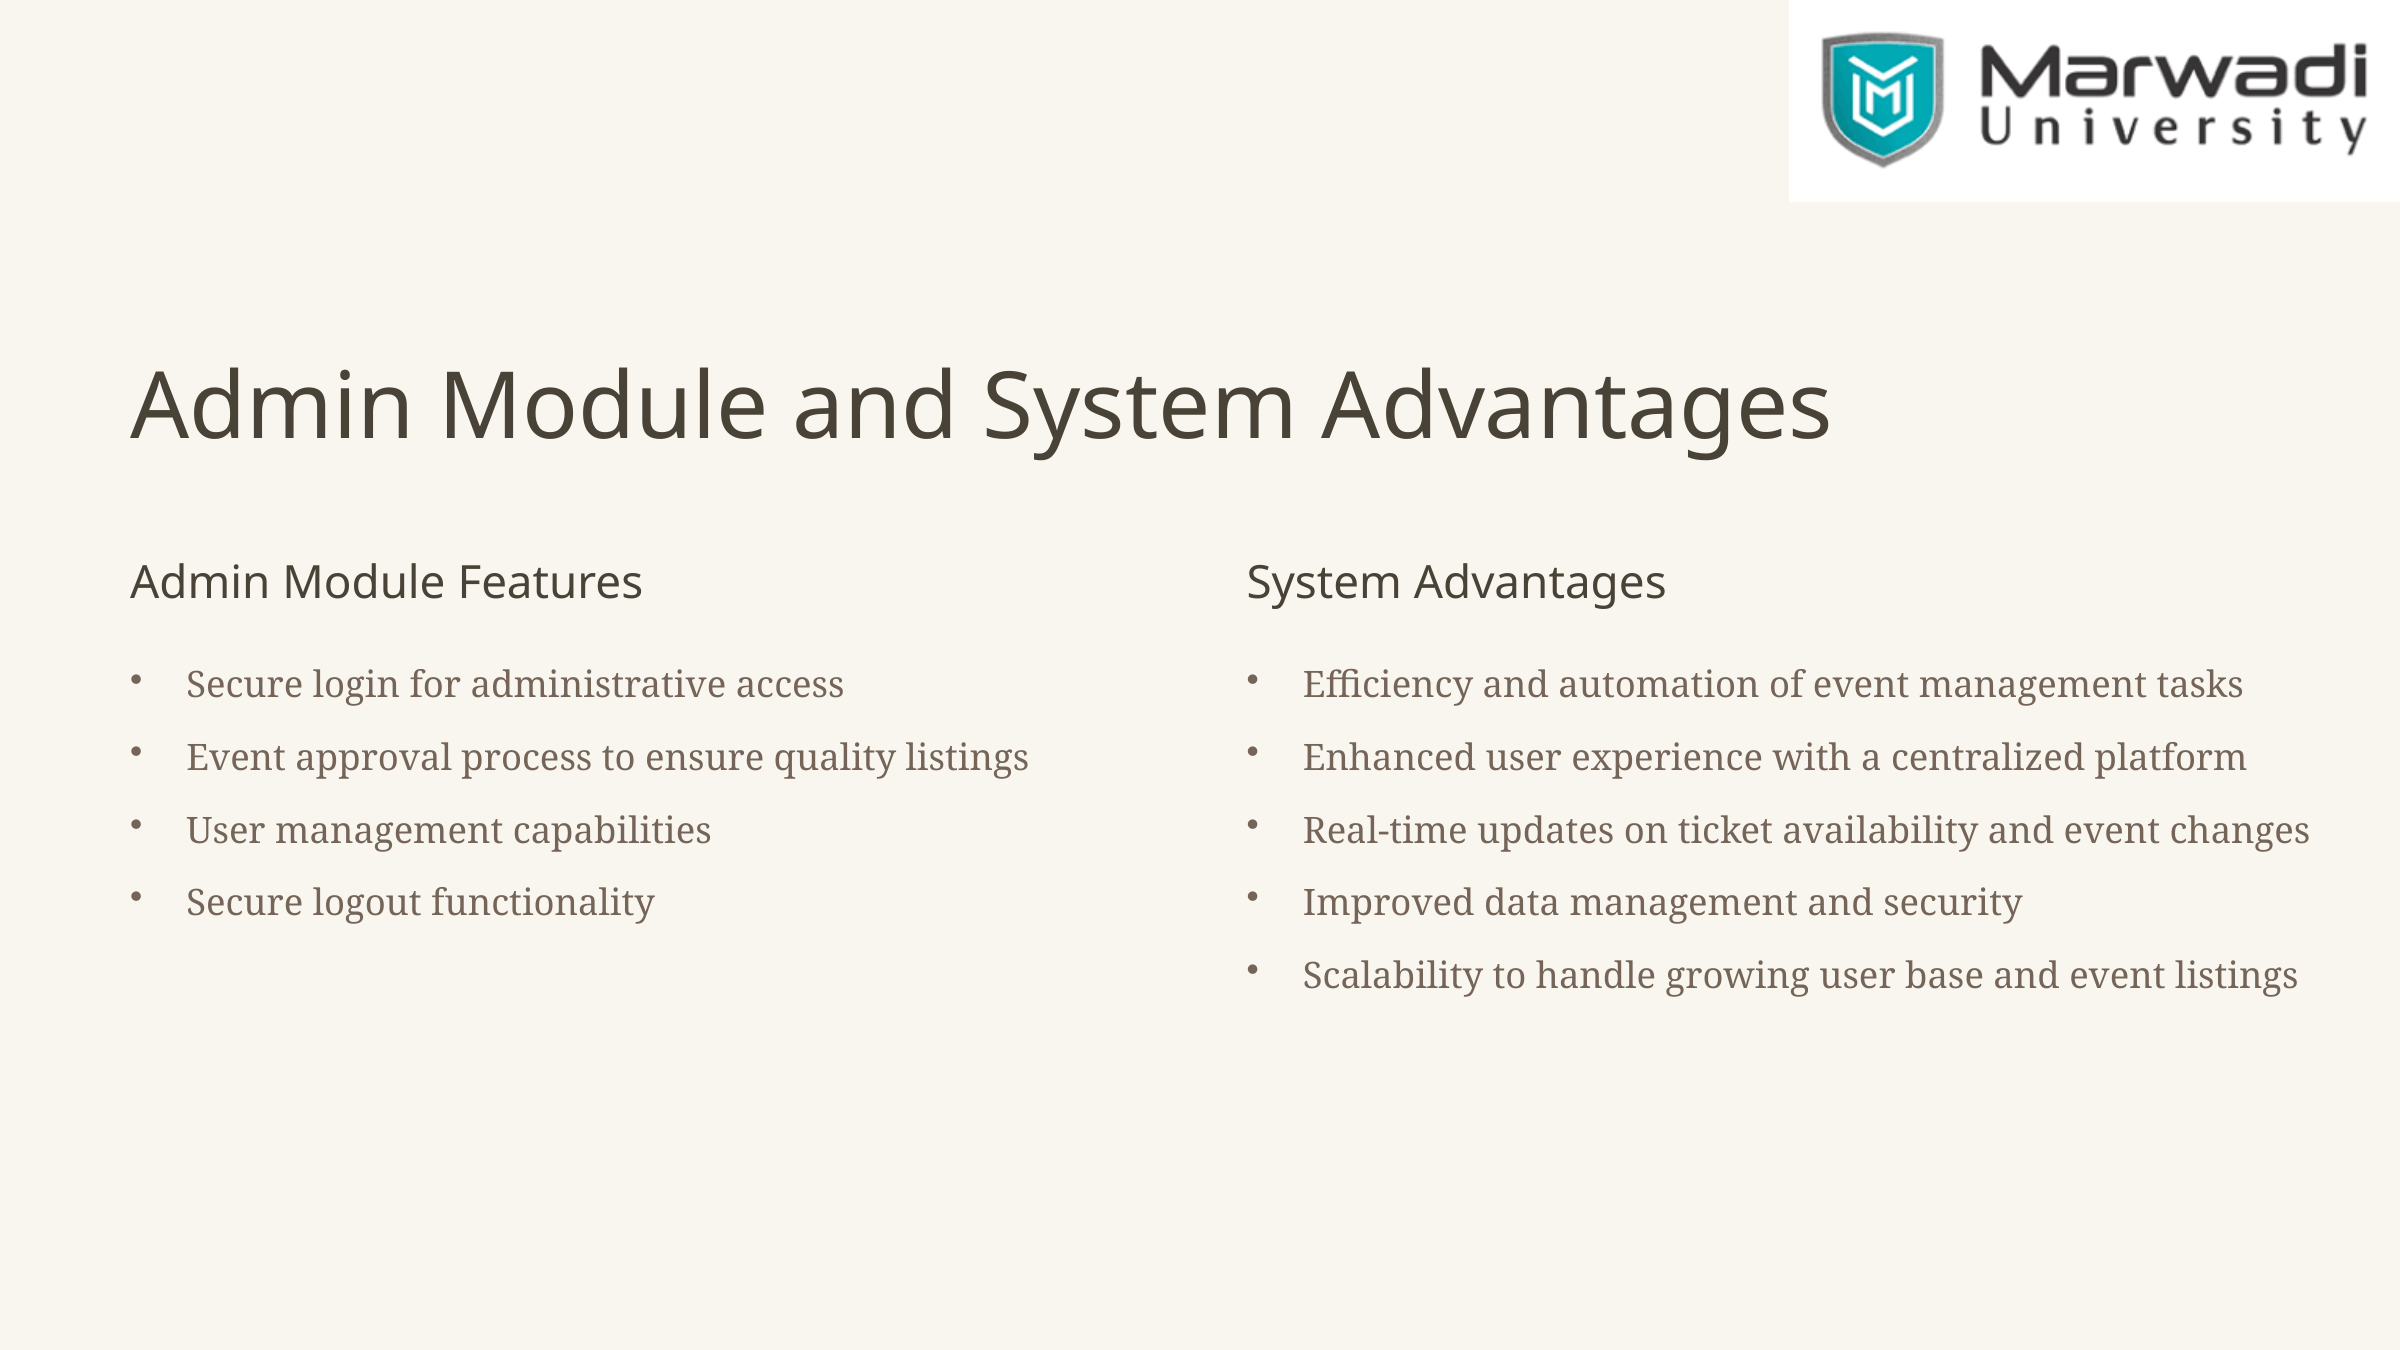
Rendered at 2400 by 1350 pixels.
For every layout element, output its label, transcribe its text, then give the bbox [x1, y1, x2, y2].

picture [1788, 0, 2400, 202]
text_box User management capabilities [130, 790, 1155, 851]
text_box Efficiency and automation of event management tasks [1246, 645, 2271, 706]
text_box System Advantages [1246, 550, 1712, 609]
text_box Scalability to handle growing user base and event listings [1246, 936, 2271, 996]
text_box Real-time updates on ticket availability and event changes [1246, 790, 2271, 851]
text_box Event approval process to ensure quality listings [130, 718, 1155, 778]
text_box Enhanced user experience with a centralized platform [1246, 718, 2271, 778]
text_box Secure login for administrative access [130, 645, 1155, 706]
text_box Admin Module Features [130, 550, 684, 609]
text_box Improved data management and security [1246, 863, 2271, 923]
text_box Admin Module and System Advantages [130, 341, 1915, 458]
text_box Secure logout functionality [130, 863, 1155, 923]
